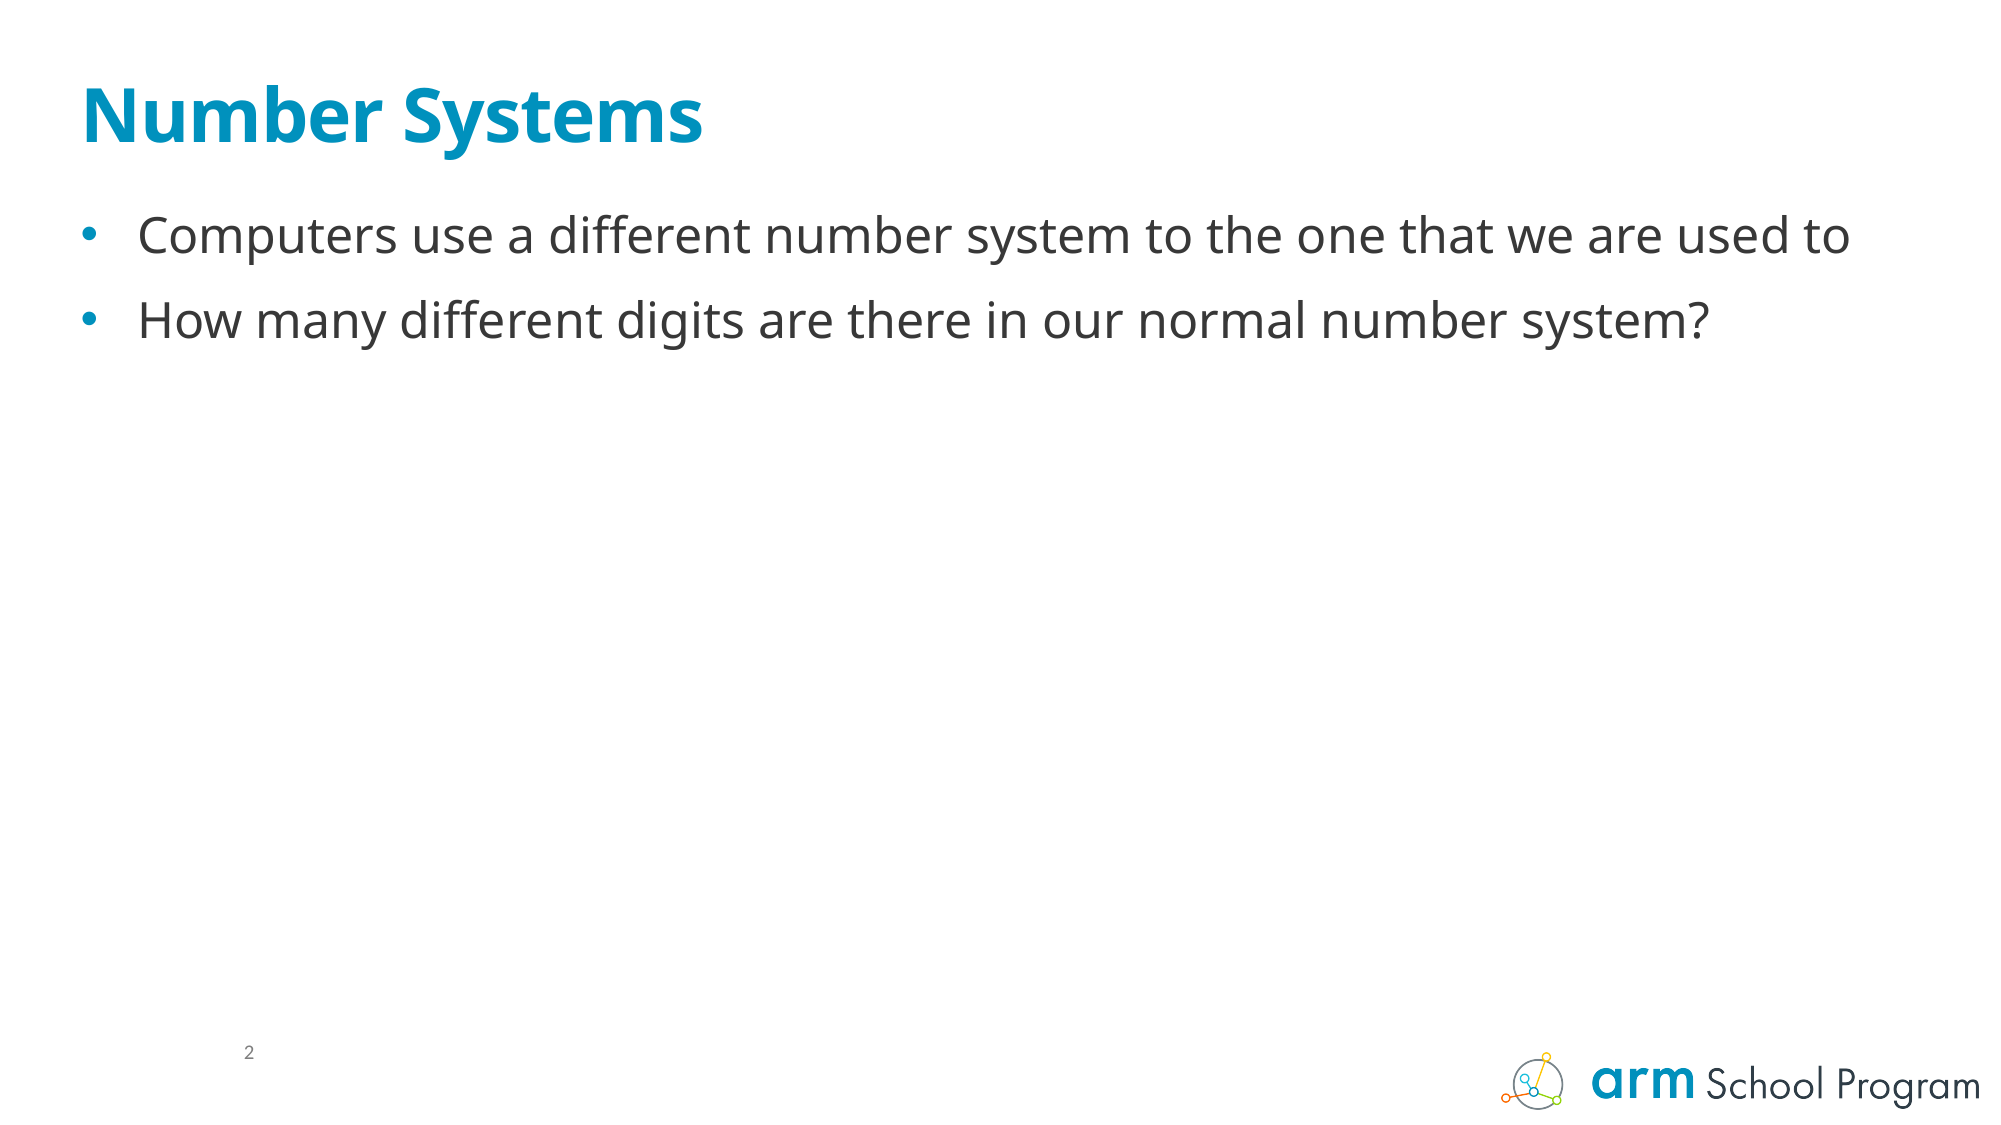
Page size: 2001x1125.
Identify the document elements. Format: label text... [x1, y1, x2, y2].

list Computers use a different number system to the one that we are used to How many different digits are there in our normal number system? [80, 203, 1915, 957]
picture [1501, 1052, 1979, 1110]
title Number Systems [80, 48, 1915, 158]
